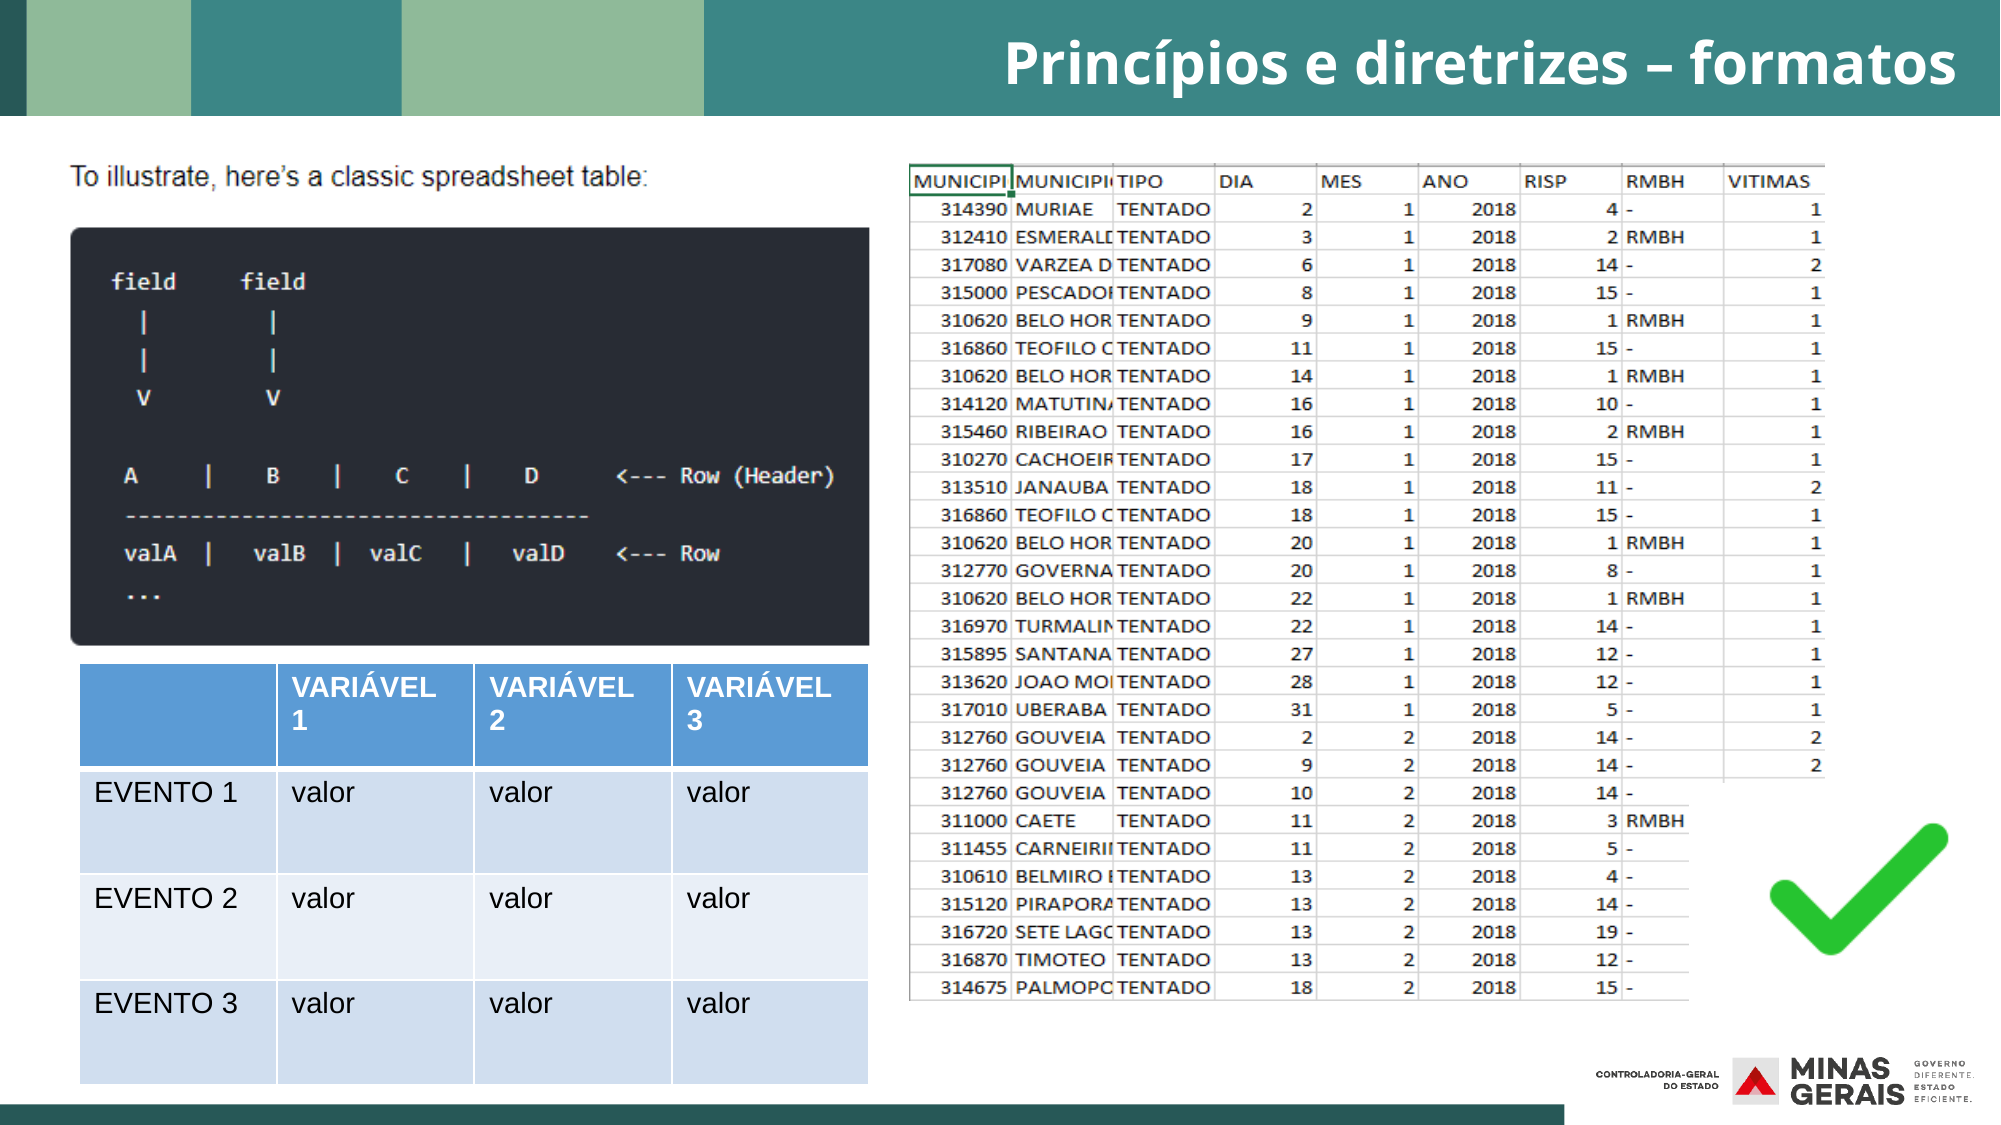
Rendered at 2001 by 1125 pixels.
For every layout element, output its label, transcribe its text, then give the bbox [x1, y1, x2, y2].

table_cell valor [673, 772, 868, 873]
table_cell valor [475, 875, 671, 979]
table_header [80, 682, 276, 766]
picture [909, 163, 2000, 1001]
table_cell valor [278, 772, 473, 873]
table_cell valor [673, 981, 868, 1084]
text_box Princípios e diretrizes – formatos [739, 18, 1988, 104]
table_cell valor [278, 981, 473, 1084]
table_header VARIÁVEL 1 [278, 682, 473, 766]
table_cell EVENTO 2 [80, 875, 276, 979]
table_header VARIÁVEL 2 [475, 682, 671, 766]
table_cell valor [673, 875, 868, 979]
table_header VARIÁVEL 3 [673, 681, 868, 766]
table_cell valor [278, 875, 473, 979]
table_cell EVENTO 1 [80, 772, 276, 873]
picture [38, 138, 870, 675]
table_cell valor [475, 772, 671, 873]
table_cell EVENTO 3 [80, 981, 276, 1084]
picture [1596, 1057, 1974, 1105]
table_cell valor [475, 981, 671, 1084]
